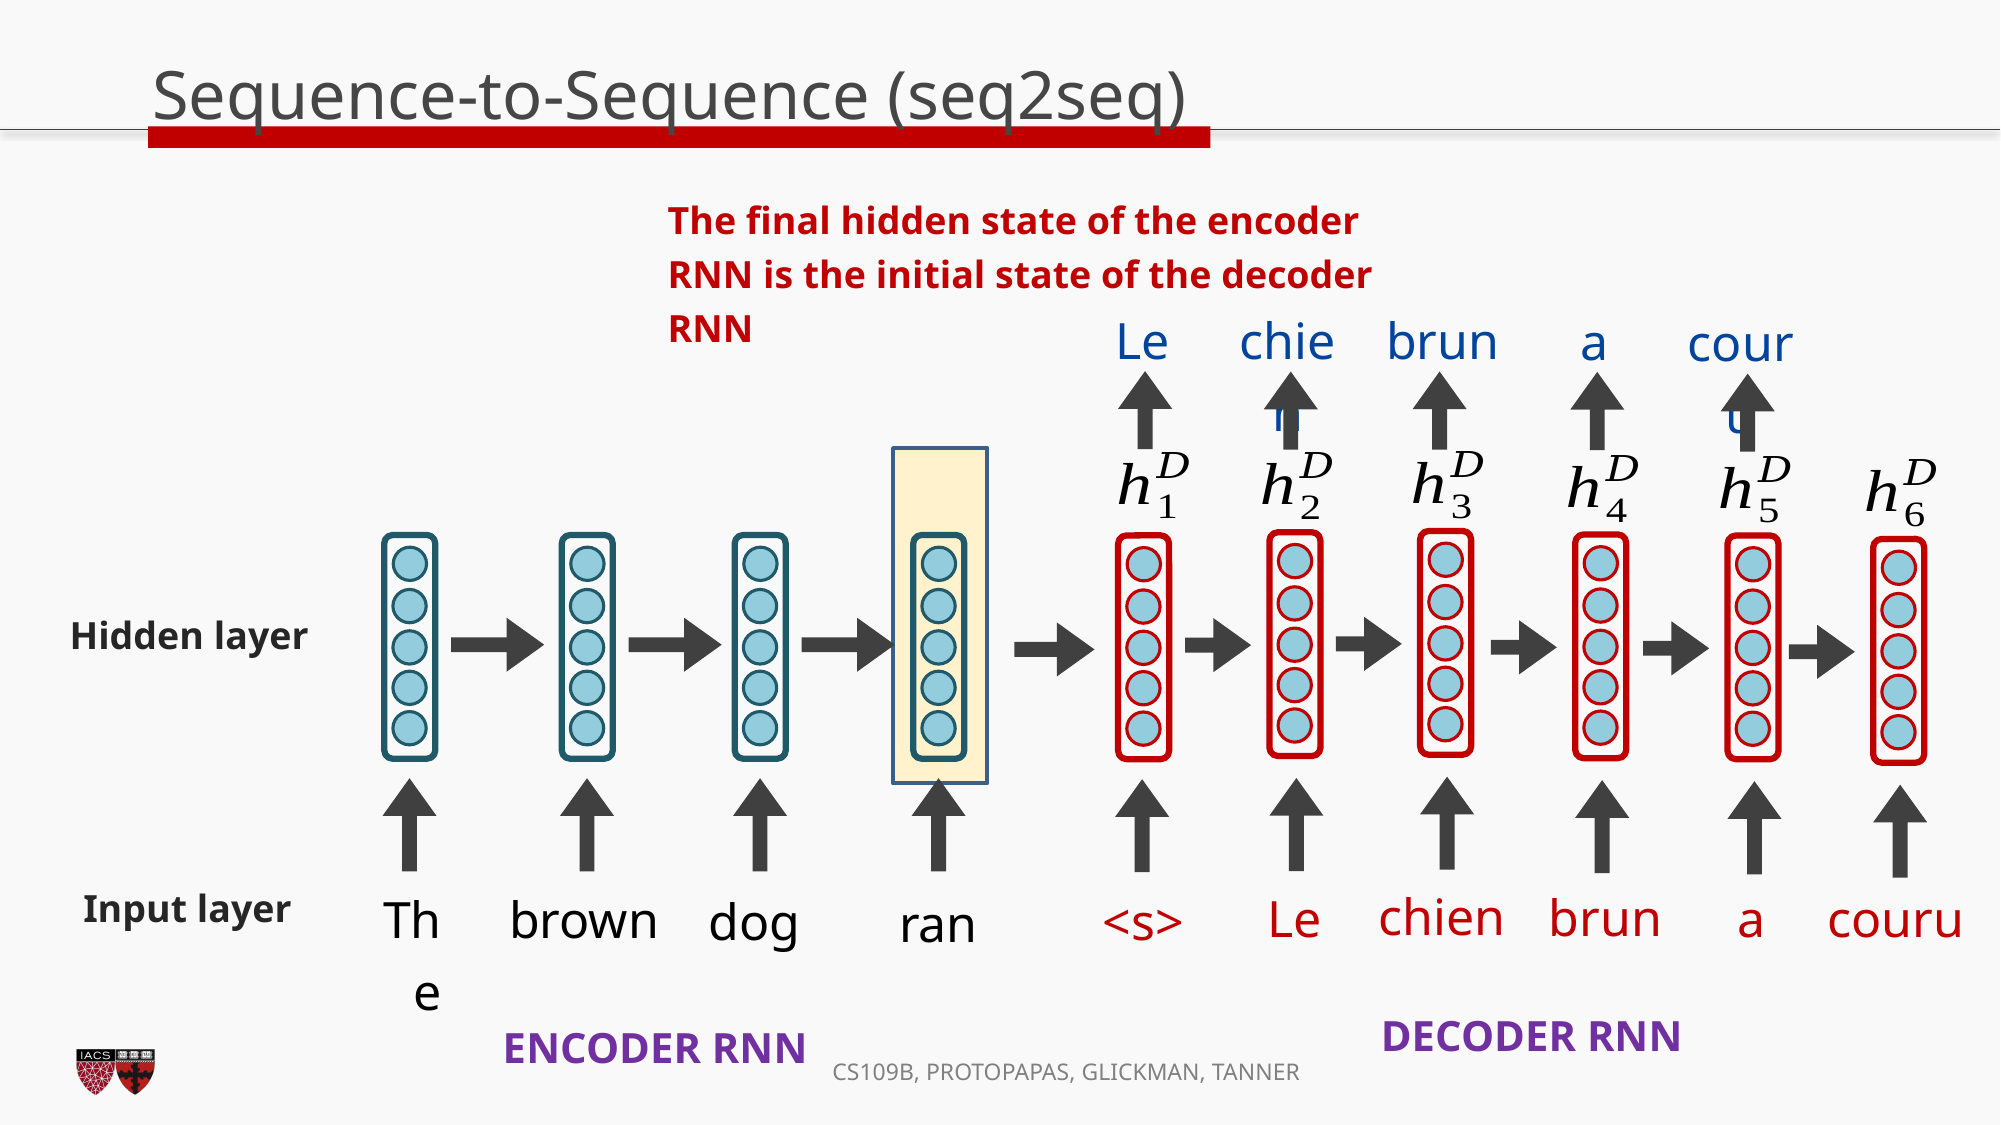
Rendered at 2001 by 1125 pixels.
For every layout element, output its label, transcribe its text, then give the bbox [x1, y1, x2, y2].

text_box <s> [1067, 871, 1219, 954]
text_box [1113, 777, 1172, 871]
text_box brun [1367, 290, 1518, 373]
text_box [475, 621, 645, 673]
text_box Hidden layer [38, 595, 324, 673]
text_box chien [1340, 866, 1503, 949]
title Sequence-to-Sequence (seq2seq) [137, 45, 1605, 236]
text_box Input layer [55, 868, 307, 947]
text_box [297, 621, 472, 673]
text_box brown [482, 868, 686, 952]
text_box a [1649, 868, 1794, 951]
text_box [648, 621, 824, 673]
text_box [1488, 620, 1641, 673]
text_box ENCODER RNN [444, 1004, 866, 1082]
text_box [1871, 782, 1930, 880]
text_box [1410, 369, 1469, 452]
text_box [1418, 774, 1476, 872]
text_box Le [1066, 340, 1212, 373]
text_box The final hidden state of the encoder RNN is the initial state of the decoder RNN [652, 180, 1420, 340]
text_box [731, 776, 789, 871]
text_box [909, 776, 968, 873]
text_box [148, 236, 1878, 622]
text_box [1573, 778, 1632, 876]
text_box Le [1219, 868, 1371, 951]
text_box [1725, 779, 1784, 877]
text_box a [1518, 290, 1670, 374]
text_box [148, 673, 1878, 991]
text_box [826, 621, 1030, 673]
text_box DECODER RNN [1321, 991, 1743, 1070]
text_box [1568, 369, 1627, 453]
text_box The [341, 868, 457, 952]
text_box [1267, 775, 1326, 868]
text_box dog [652, 871, 857, 954]
text_box [1718, 371, 1777, 454]
text_box [1261, 369, 1320, 452]
text_box ran [836, 873, 1041, 956]
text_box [1786, 625, 2000, 677]
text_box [1031, 621, 1178, 674]
text_box couru [1659, 292, 1822, 375]
picture [75, 1049, 155, 1095]
text_box [1116, 369, 1174, 452]
text_box couru [1794, 868, 1998, 951]
text_box chien [1212, 340, 1364, 373]
text_box brun [1503, 866, 1708, 950]
text_box [380, 776, 439, 868]
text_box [1333, 616, 1558, 669]
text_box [1182, 618, 1330, 670]
text_box [558, 776, 616, 868]
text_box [1640, 621, 1866, 674]
